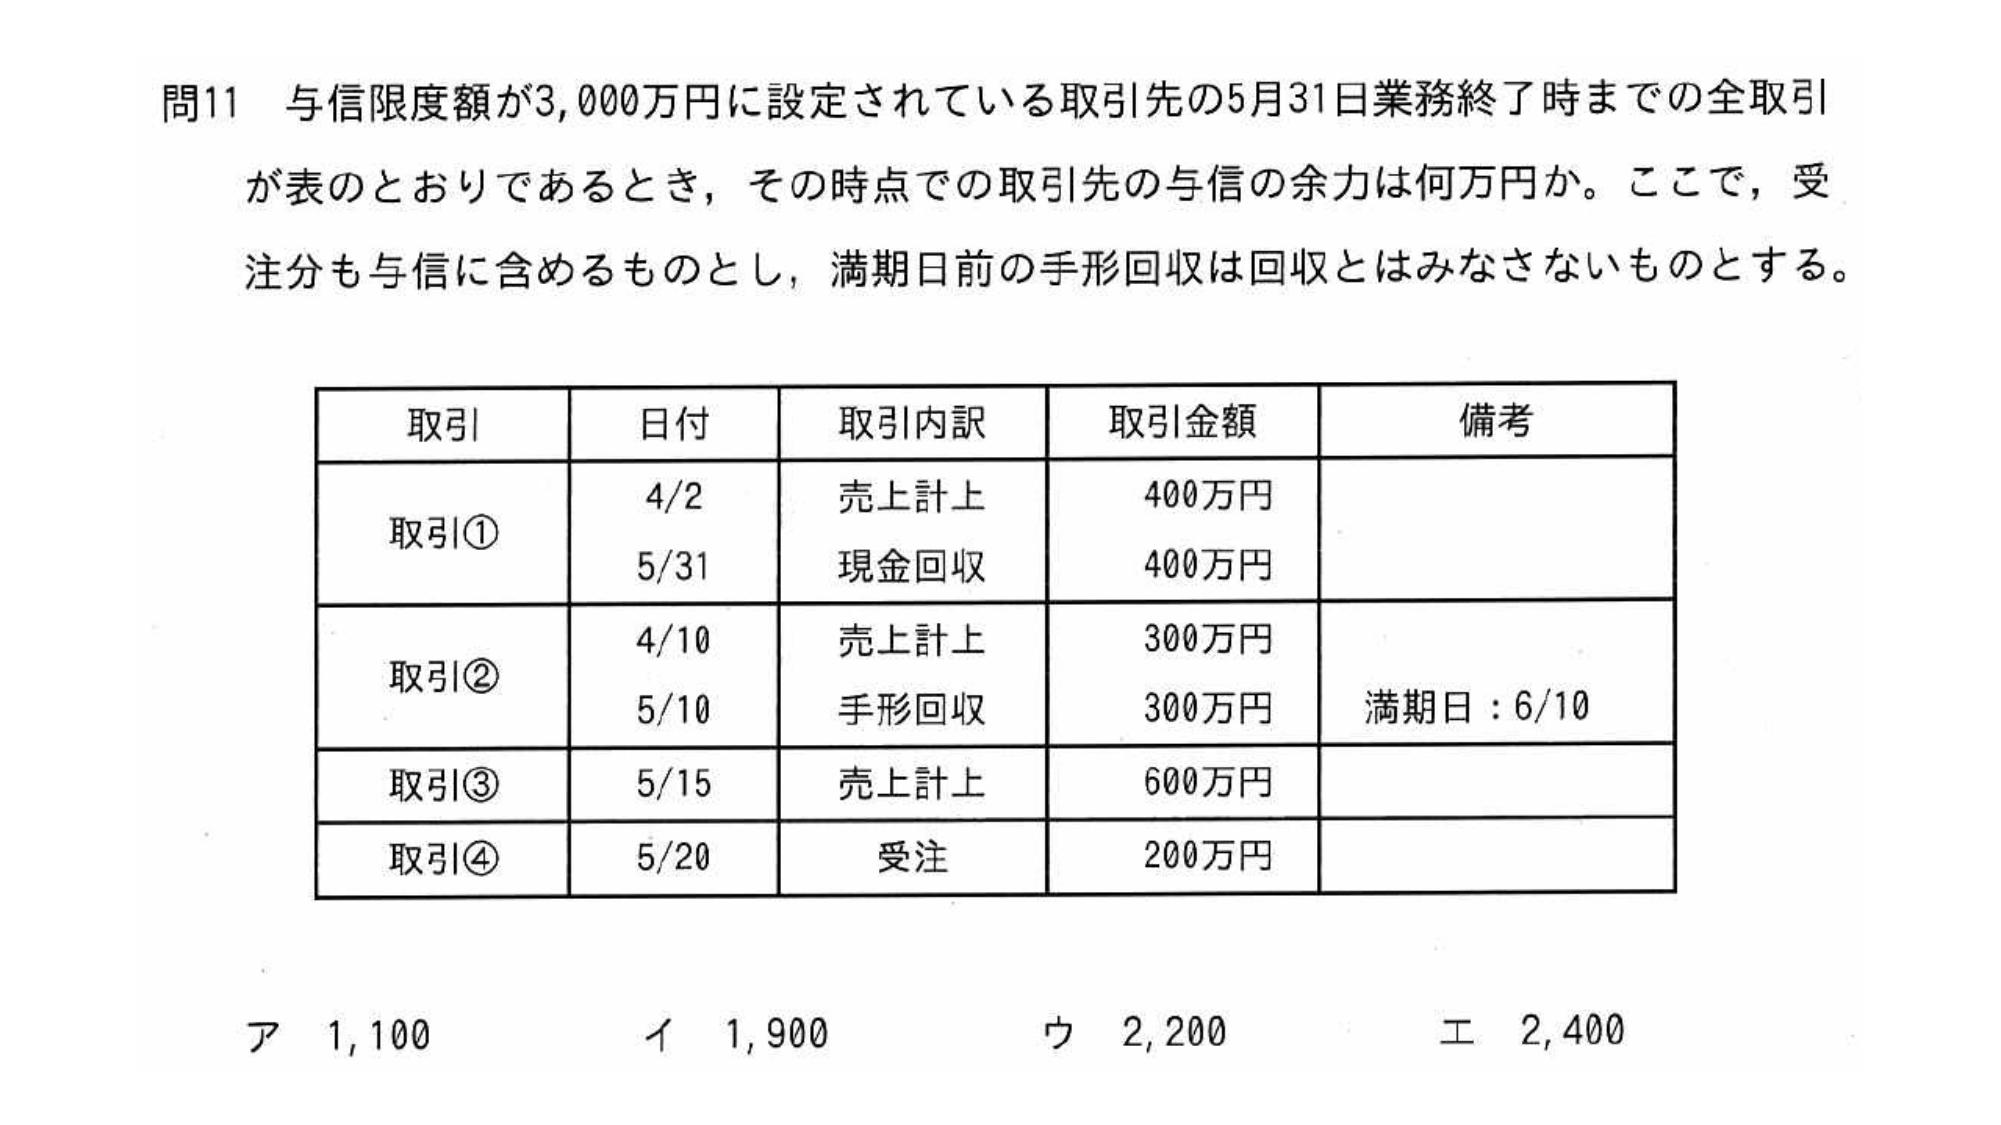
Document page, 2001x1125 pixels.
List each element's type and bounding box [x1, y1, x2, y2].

picture [138, 54, 1862, 1071]
